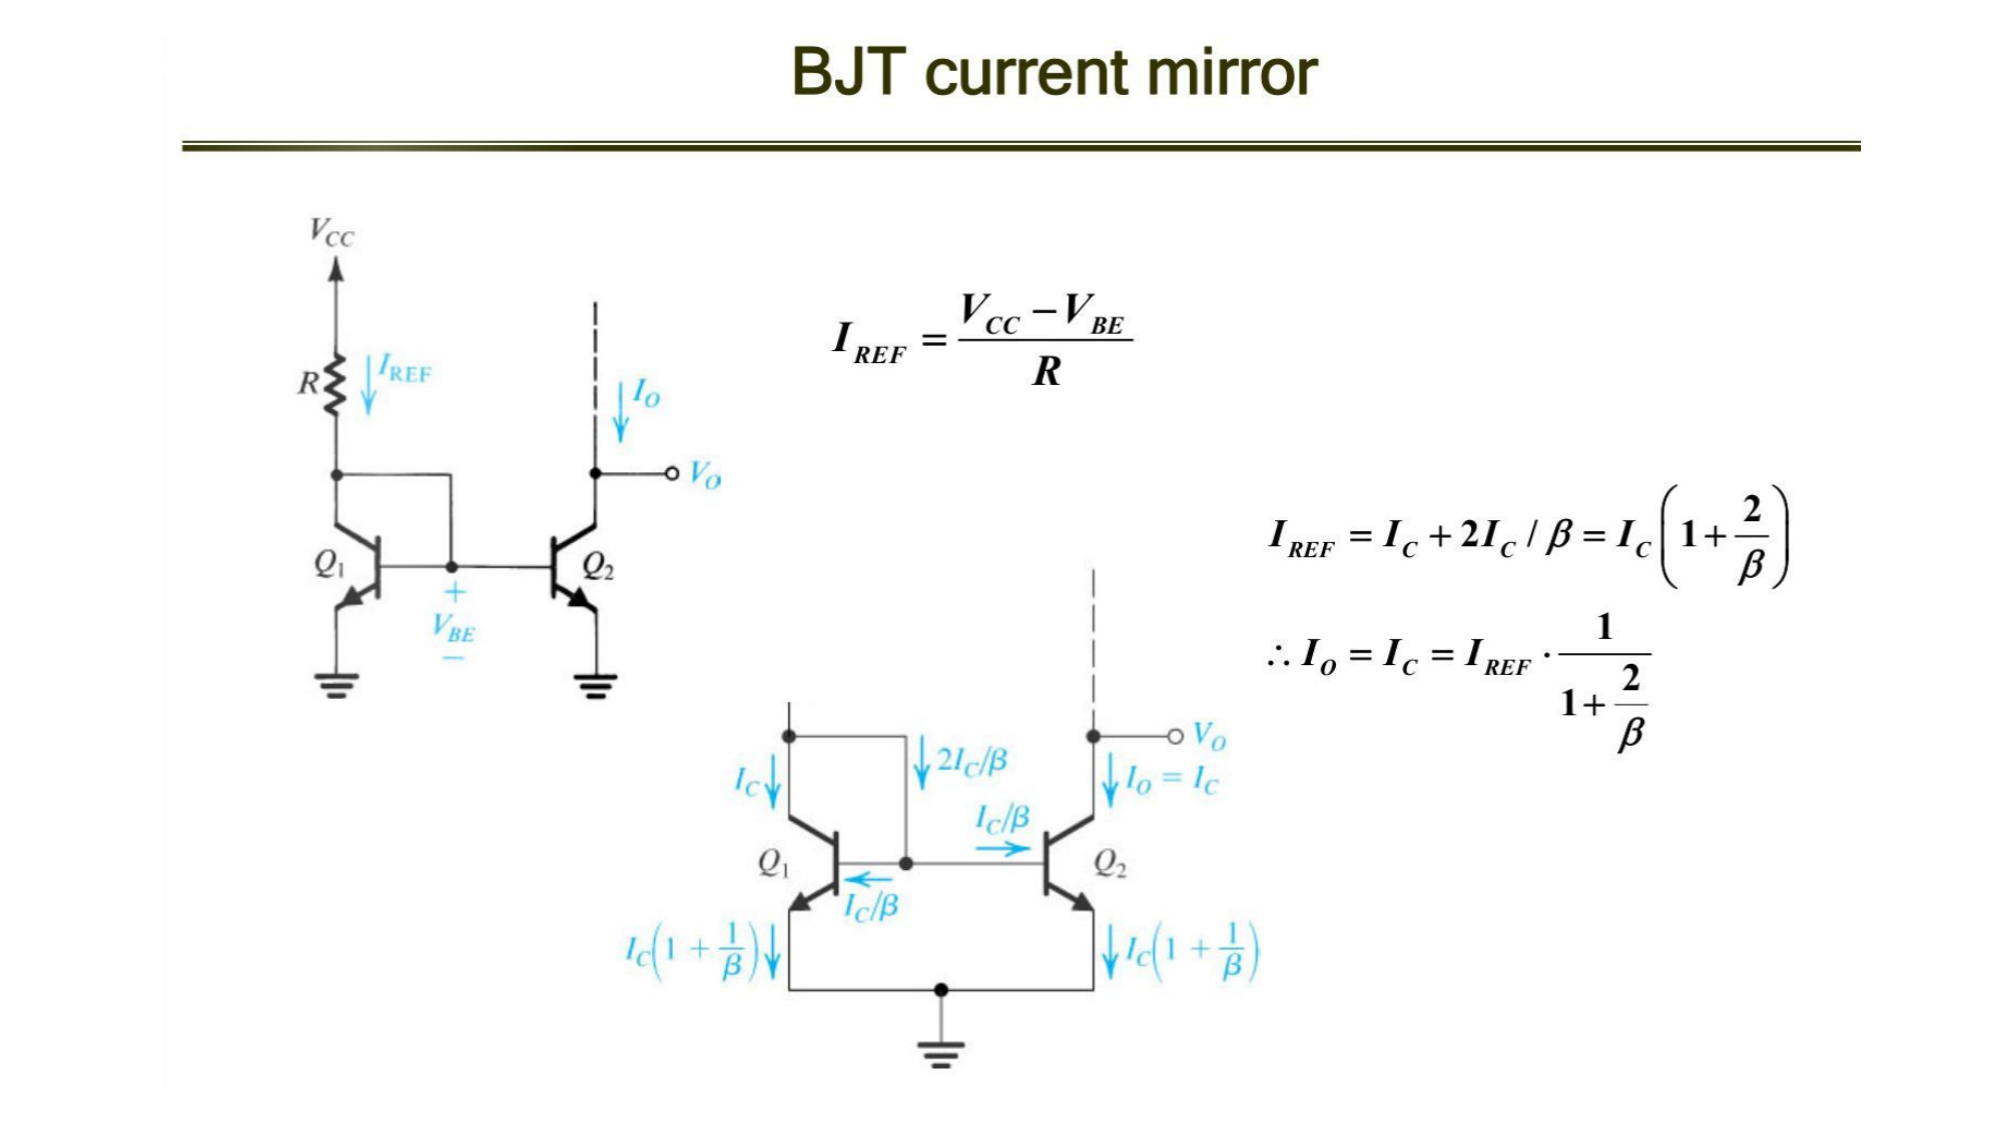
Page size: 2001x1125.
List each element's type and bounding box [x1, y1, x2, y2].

picture [163, 35, 1861, 1086]
